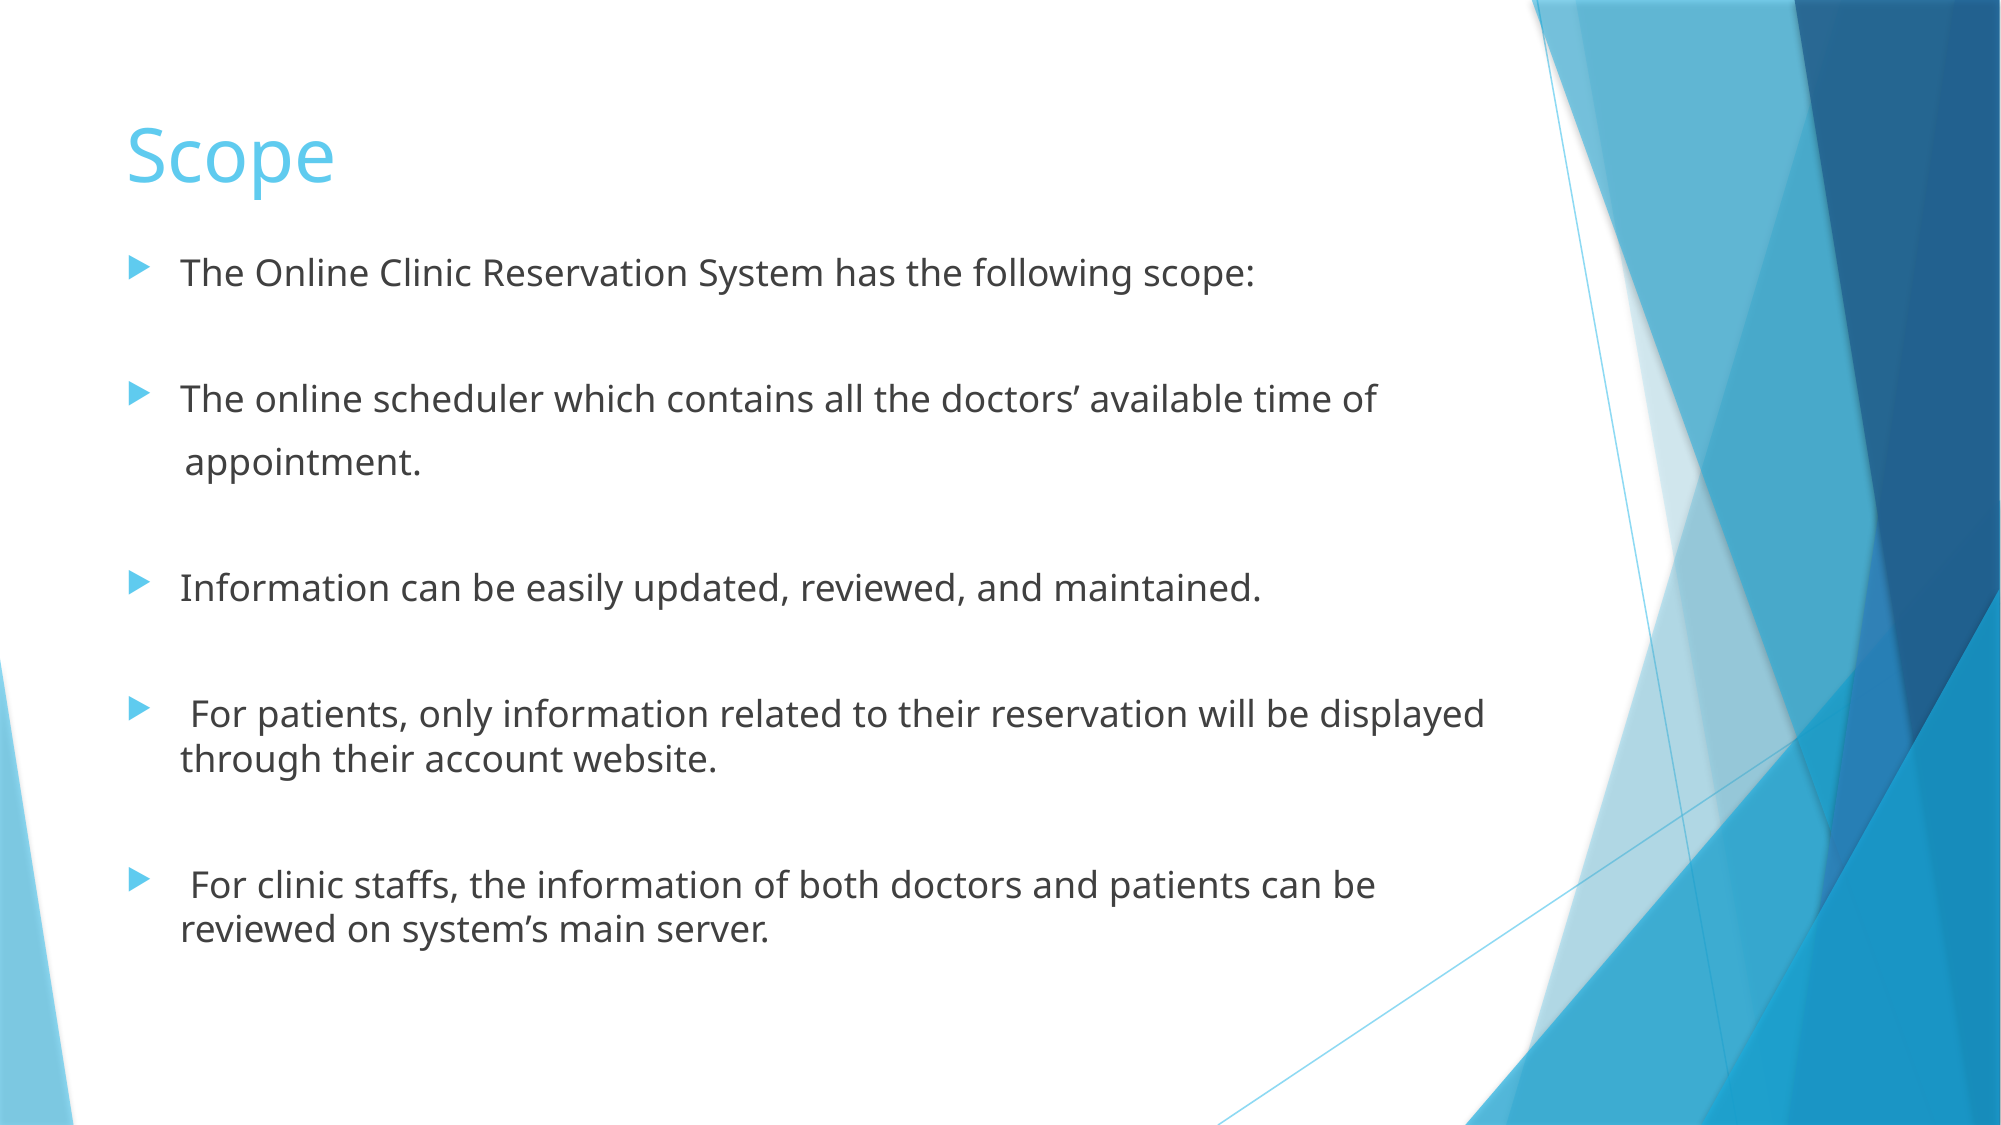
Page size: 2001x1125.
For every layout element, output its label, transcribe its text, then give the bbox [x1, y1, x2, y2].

list The Online Clinic Reservation System has the following scope: The online scheduler which contains all the doctors’ available time of appointment. Information can be easily updated, reviewed, and maintained. For patients, only information related to their reservation will be displayed through their account website. For clinic staffs, the information of both doctors and patients can be reviewed on system’s main server. [111, 241, 1522, 963]
title Scope [111, 99, 1522, 241]
